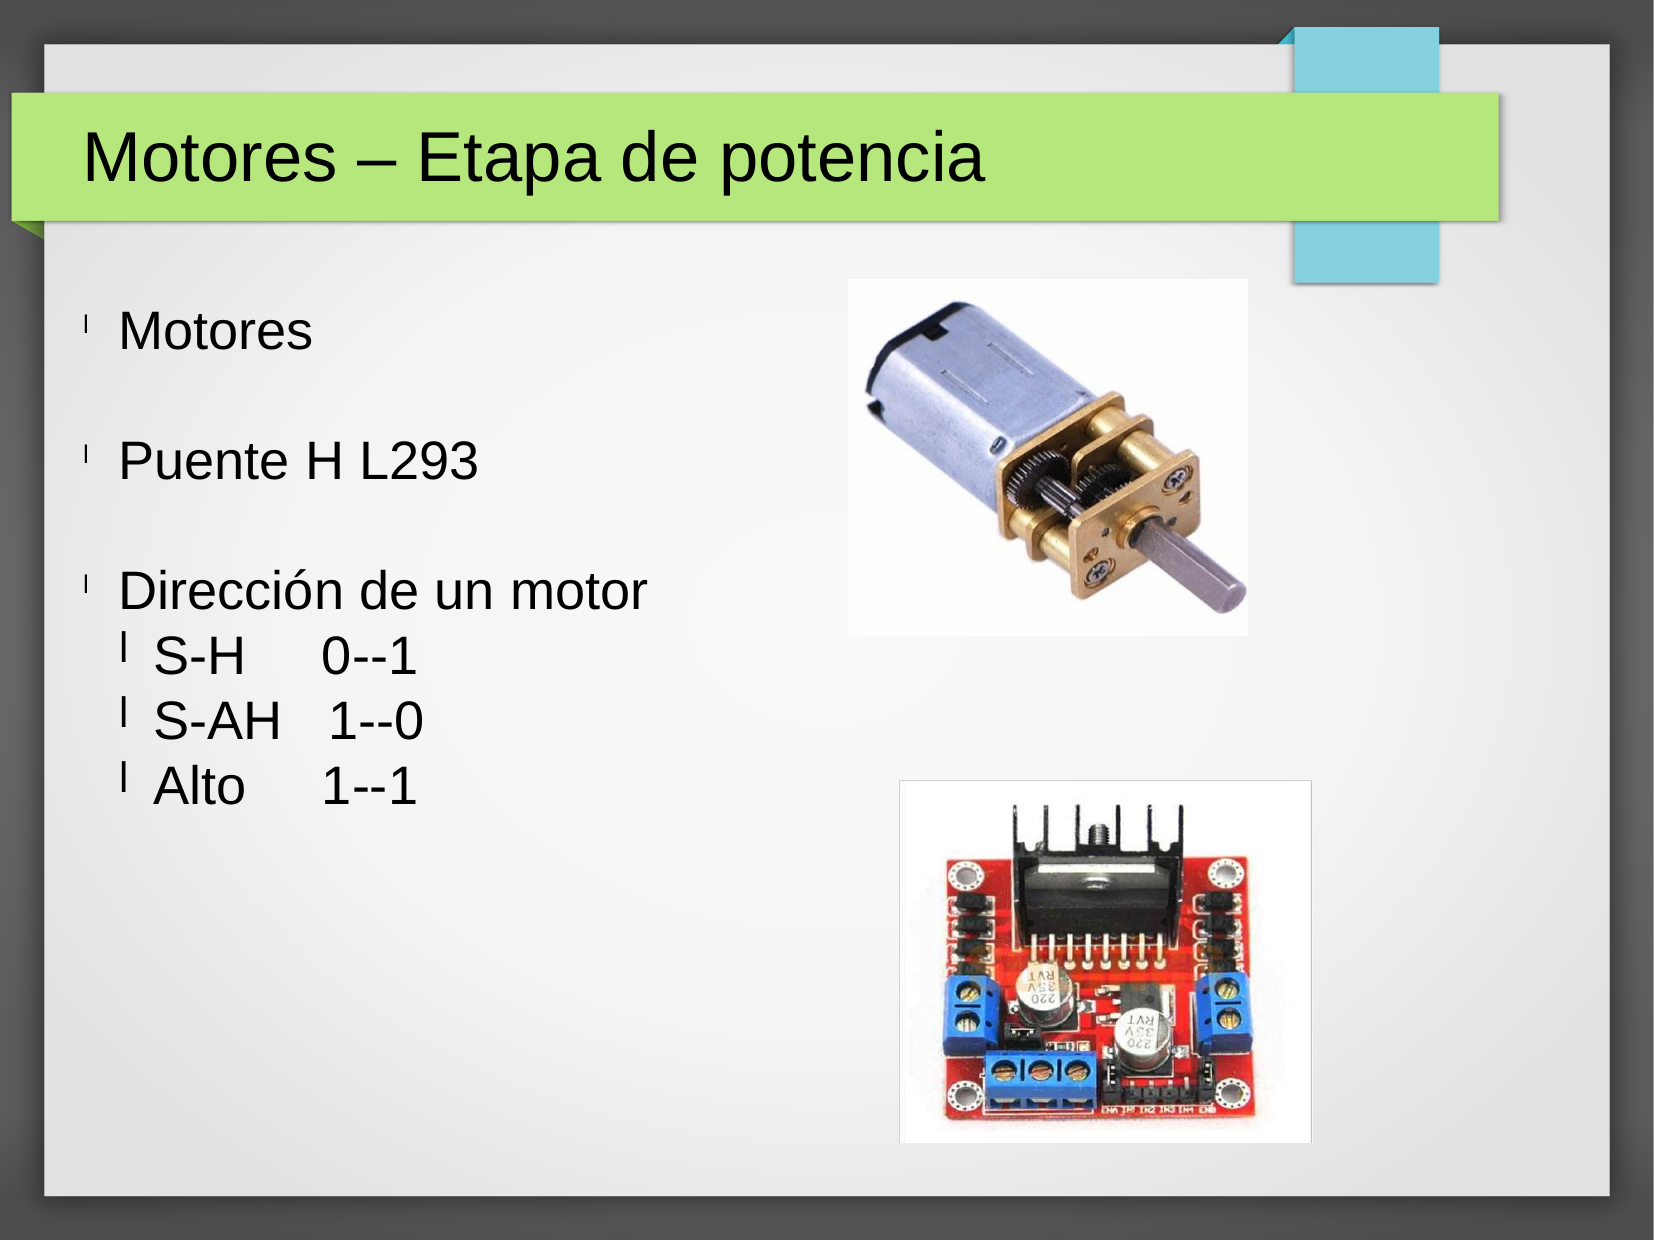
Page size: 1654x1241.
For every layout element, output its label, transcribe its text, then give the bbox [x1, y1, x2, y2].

picture [0, 0, 1654, 1240]
text_box Motores Puente H L293 Dirección de un motor S-H 0--1 S-AH 1--0 Alto 1--1 [82, 295, 1571, 1015]
text_box Motores – Etapa de potencia [82, 94, 1264, 213]
